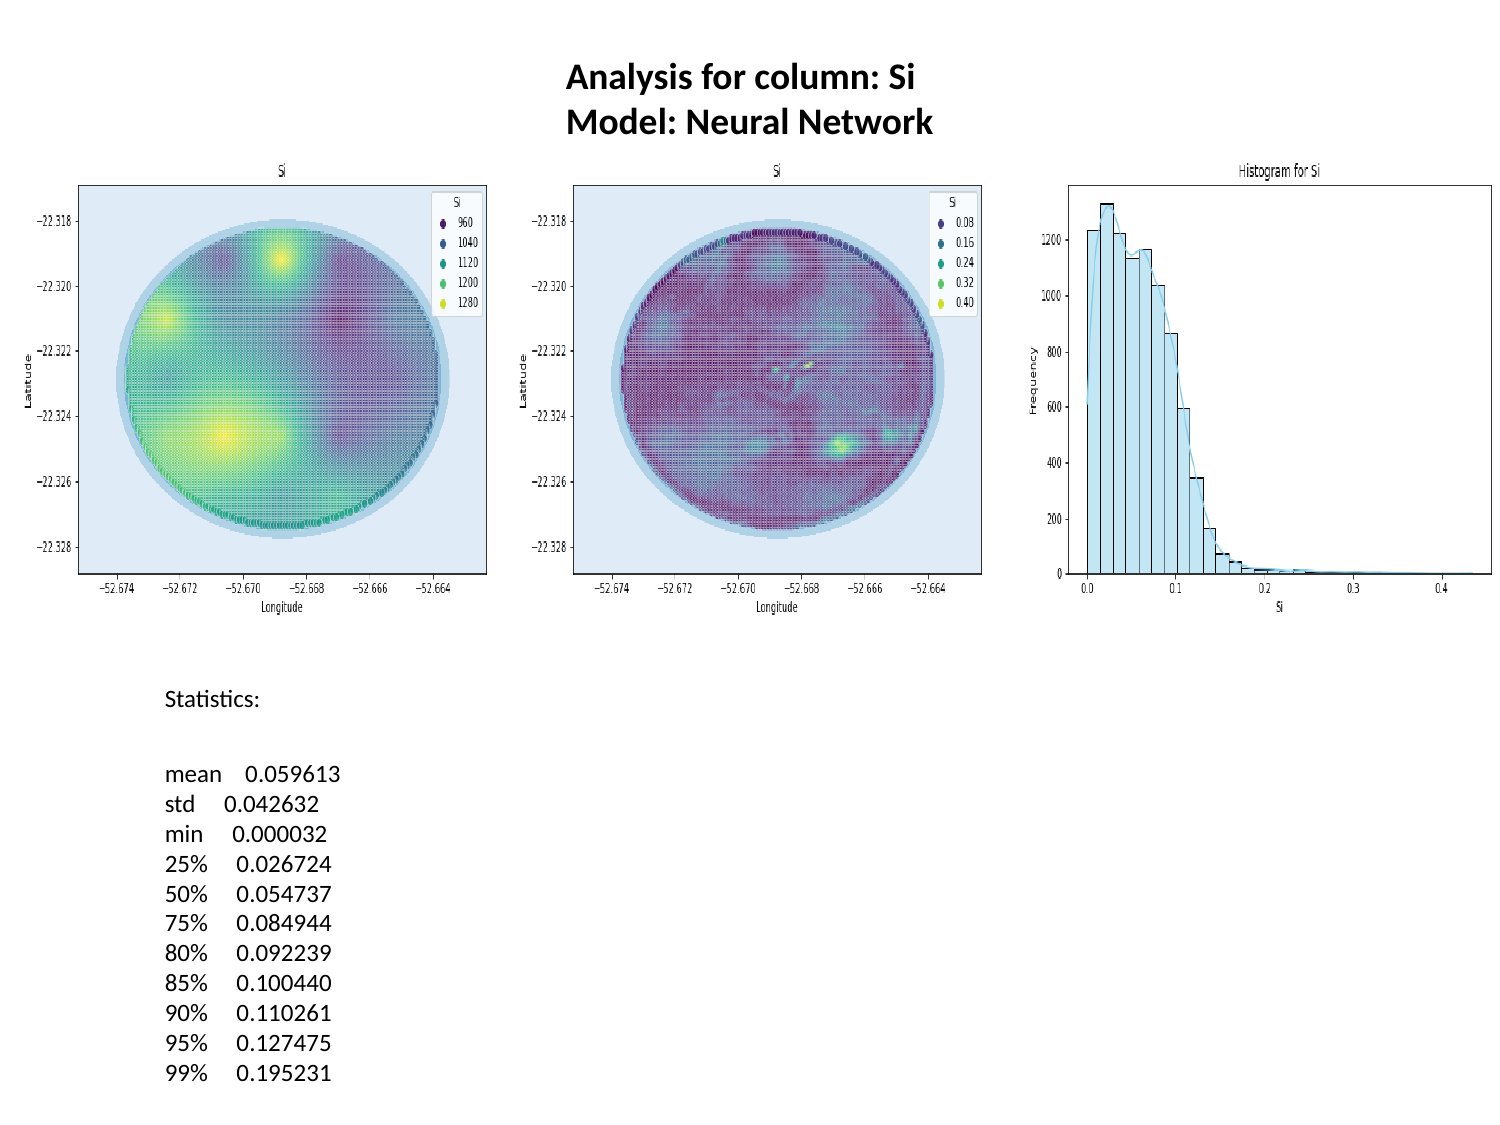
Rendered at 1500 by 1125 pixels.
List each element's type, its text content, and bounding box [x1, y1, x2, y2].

picture [14, 149, 496, 631]
picture [509, 149, 991, 631]
text_box Analysis for column: Si Model: Neural Network [551, 0, 949, 148]
picture [1019, 149, 1500, 631]
text_box Statistics: mean 0.059613 std 0.042632 min 0.000032 25% 0.026724 50% 0.054737 75% 0.084944 80% 0.092239 85% 0.100440 90% 0.110261 95% 0.127475 99% 0.195231 [149, 674, 1500, 1094]
